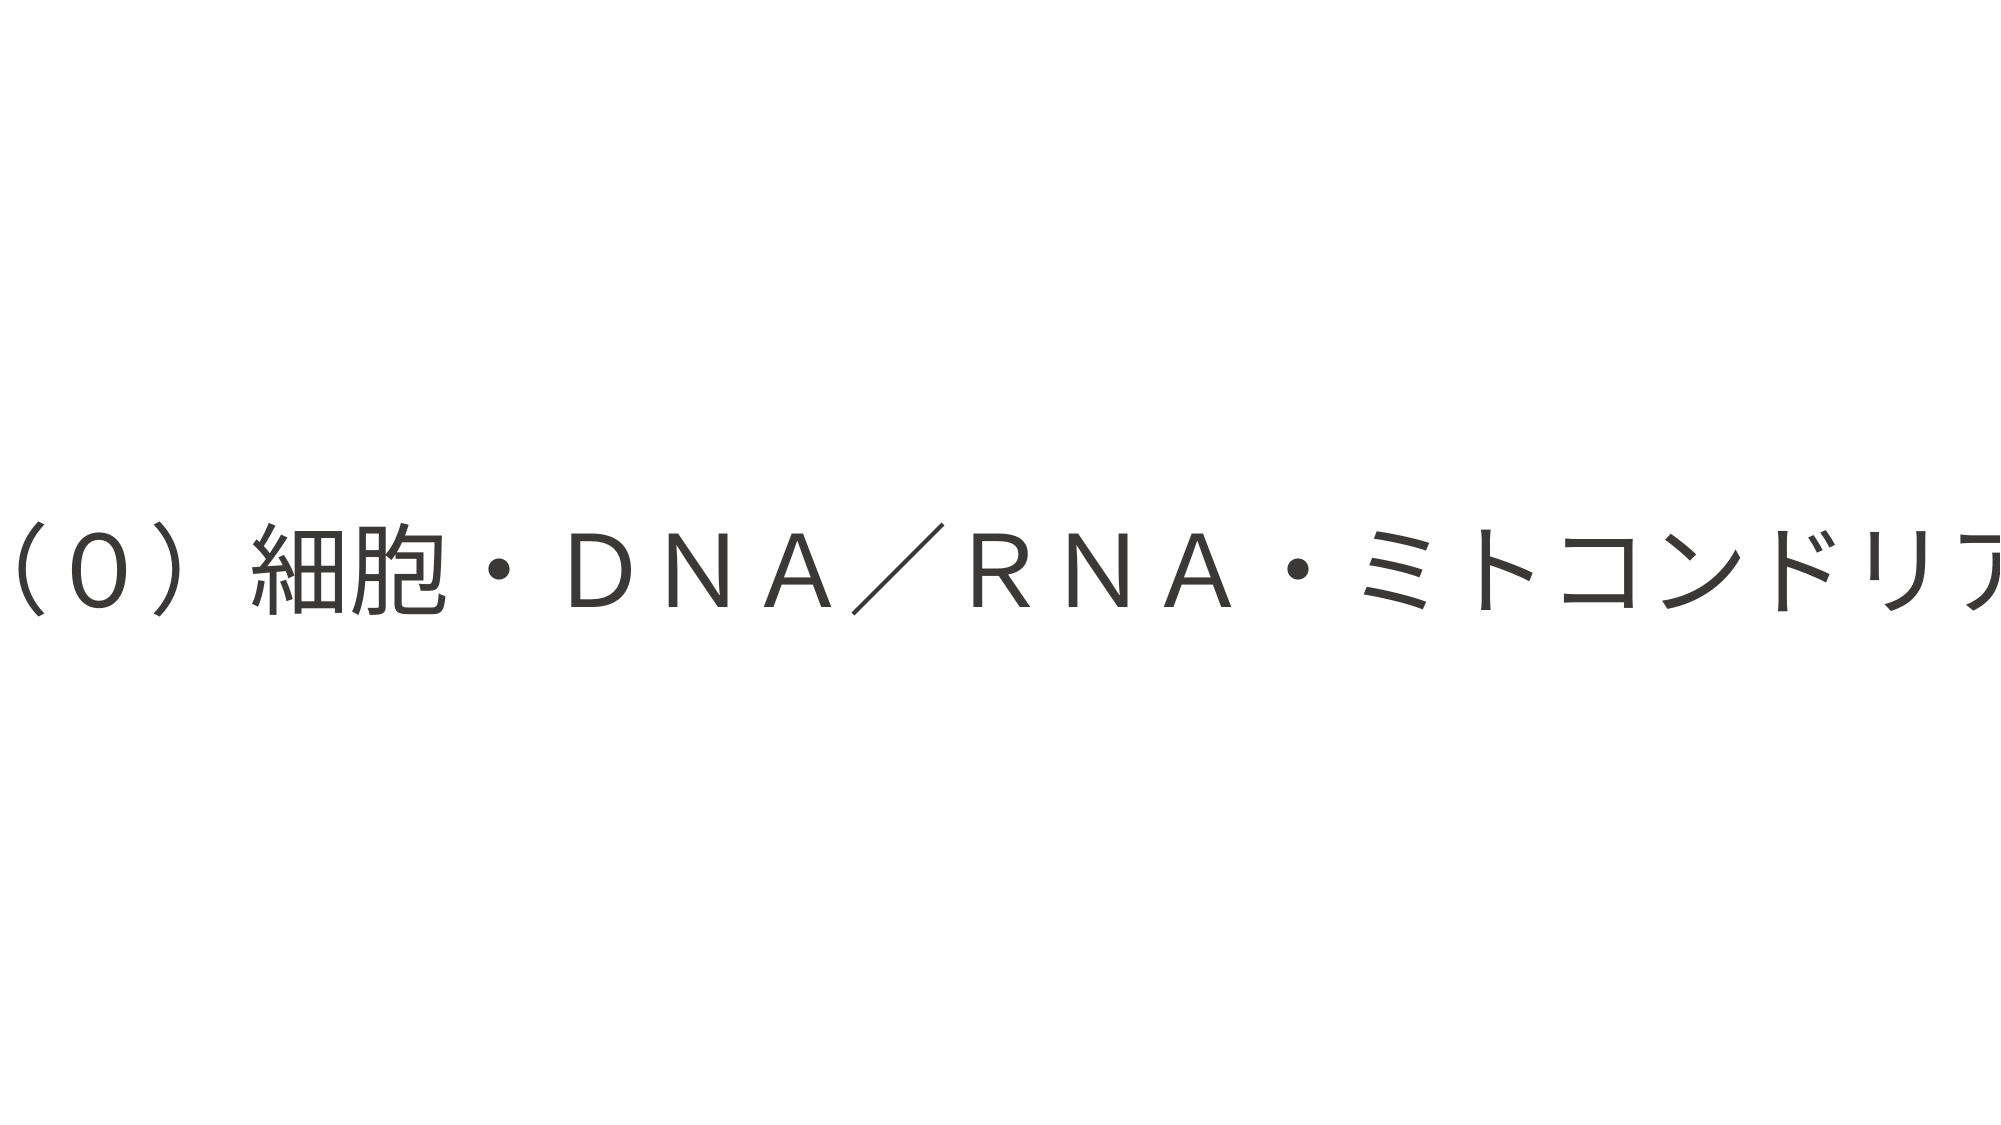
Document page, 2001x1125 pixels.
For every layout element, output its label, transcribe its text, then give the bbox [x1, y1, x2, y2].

text_box （０）細胞・ＤＮＡ／ＲＮＡ・ミトコンドリア [0, 500, 2000, 635]
